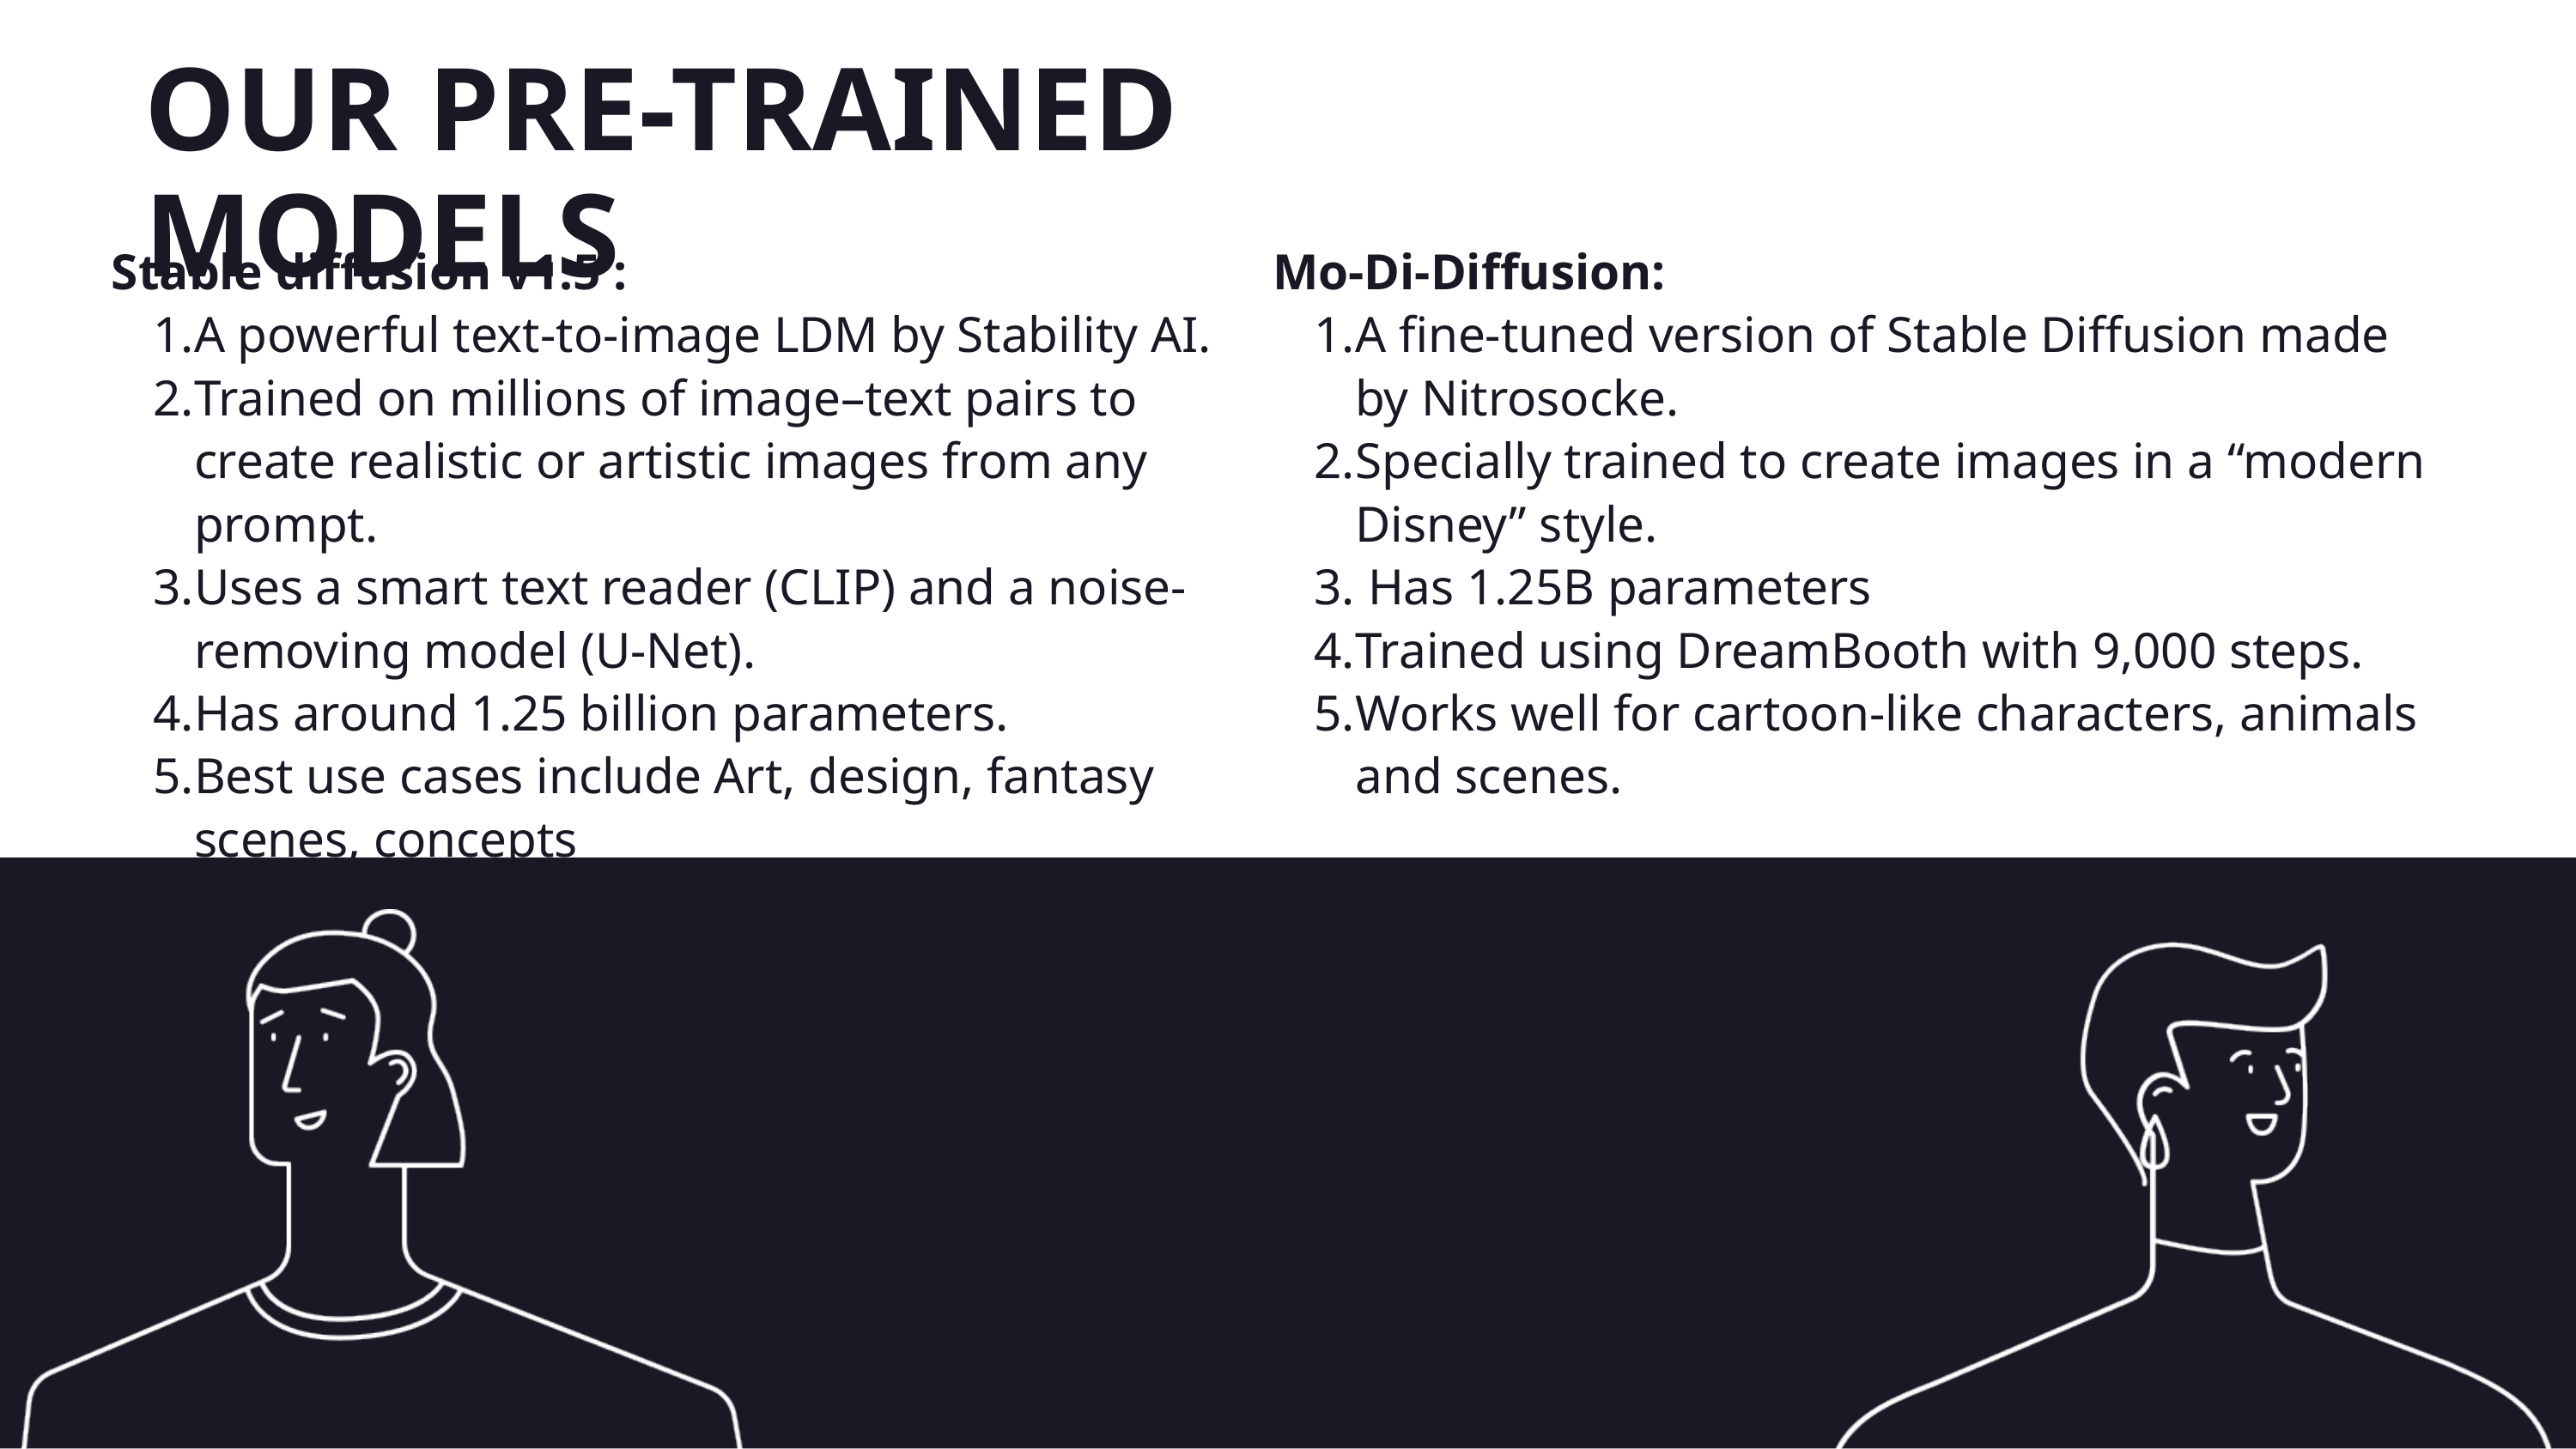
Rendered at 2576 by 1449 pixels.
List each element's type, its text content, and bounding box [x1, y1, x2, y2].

text_box OUR PRE-TRAINED MODELS [144, 47, 1671, 300]
text_box Mo-Di-Diffusion: A fine-tuned version of Stable Diffusion made by Nitrosocke. Specially trained to create images in a “modern Disney” style. Has 1.25B parameters Trained using DreamBooth with 9,000 steps. Works well for cartoon-like characters, animals and scenes. [1273, 236, 2432, 804]
text_box Stable diffusion v1.5 : A powerful text-to-image LDM by Stability AI. Trained on millions of image–text pairs to create realistic or artistic images from any prompt. Uses a smart text reader (CLIP) and a noise-removing model (U-Net). Has around 1.25 billion parameters. Best use cases include Art, design, fantasy scenes, concepts [112, 236, 1214, 867]
text_box [0, 909, 772, 1449]
text_box [0, 857, 2576, 1449]
text_box [1804, 909, 2576, 1449]
